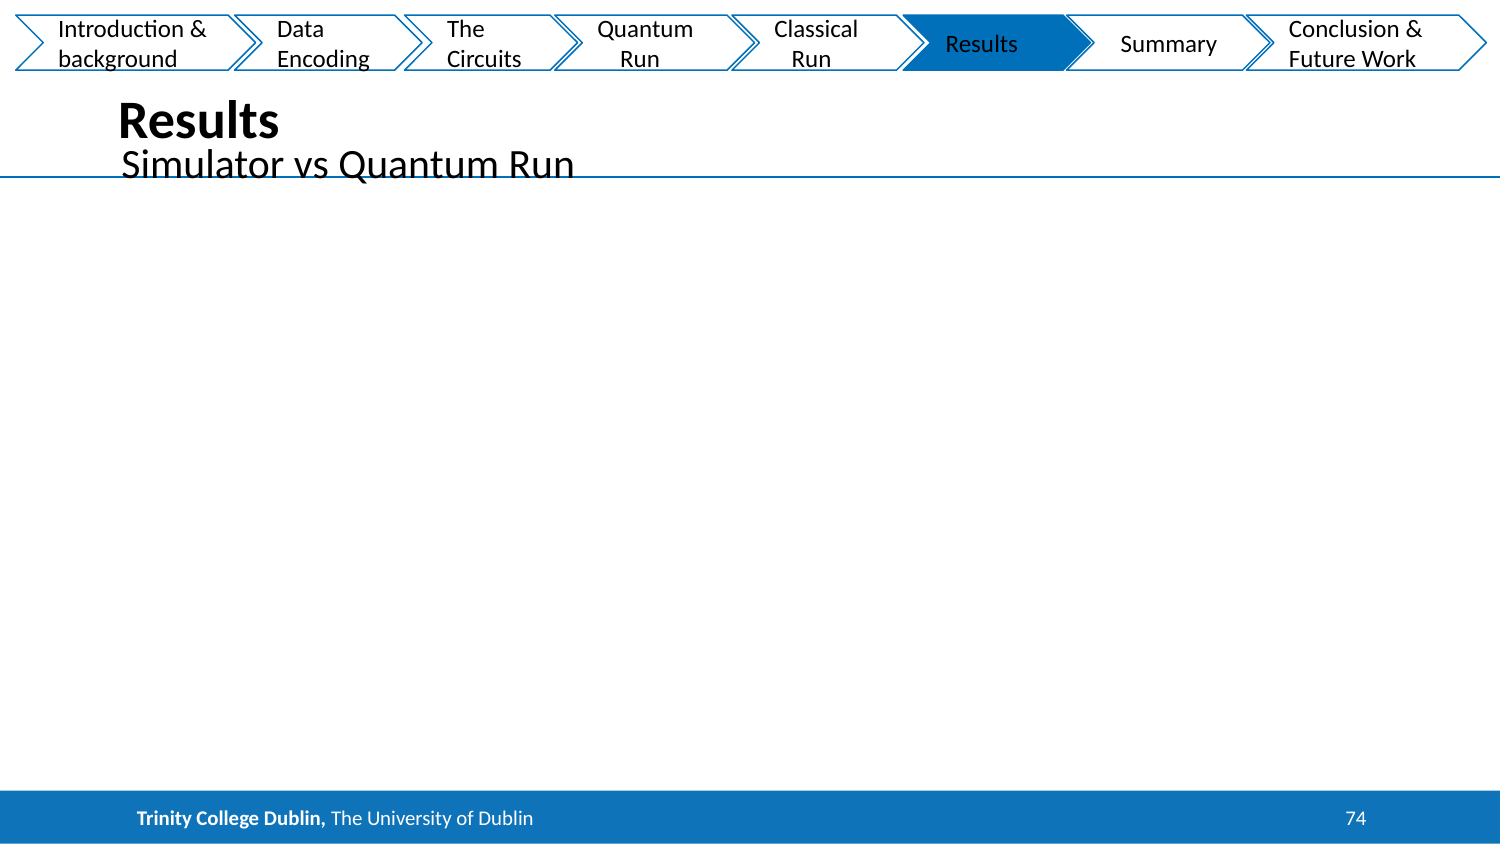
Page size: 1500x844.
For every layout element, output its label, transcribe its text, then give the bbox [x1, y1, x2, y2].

text_box Introduction & background [15, 15, 256, 71]
list Simulator vs Quantum Run [121, 137, 1366, 189]
text_box Classical Run [731, 15, 924, 71]
text_box Results [903, 15, 1091, 71]
text_box The Circuits [404, 15, 578, 71]
text_box Data Encoding [234, 15, 423, 71]
text_box Summary [1066, 15, 1270, 71]
text_box Quantum Run [554, 15, 755, 71]
text_box Conclusion & Future Work [1246, 15, 1487, 71]
title Results [105, 80, 1349, 150]
